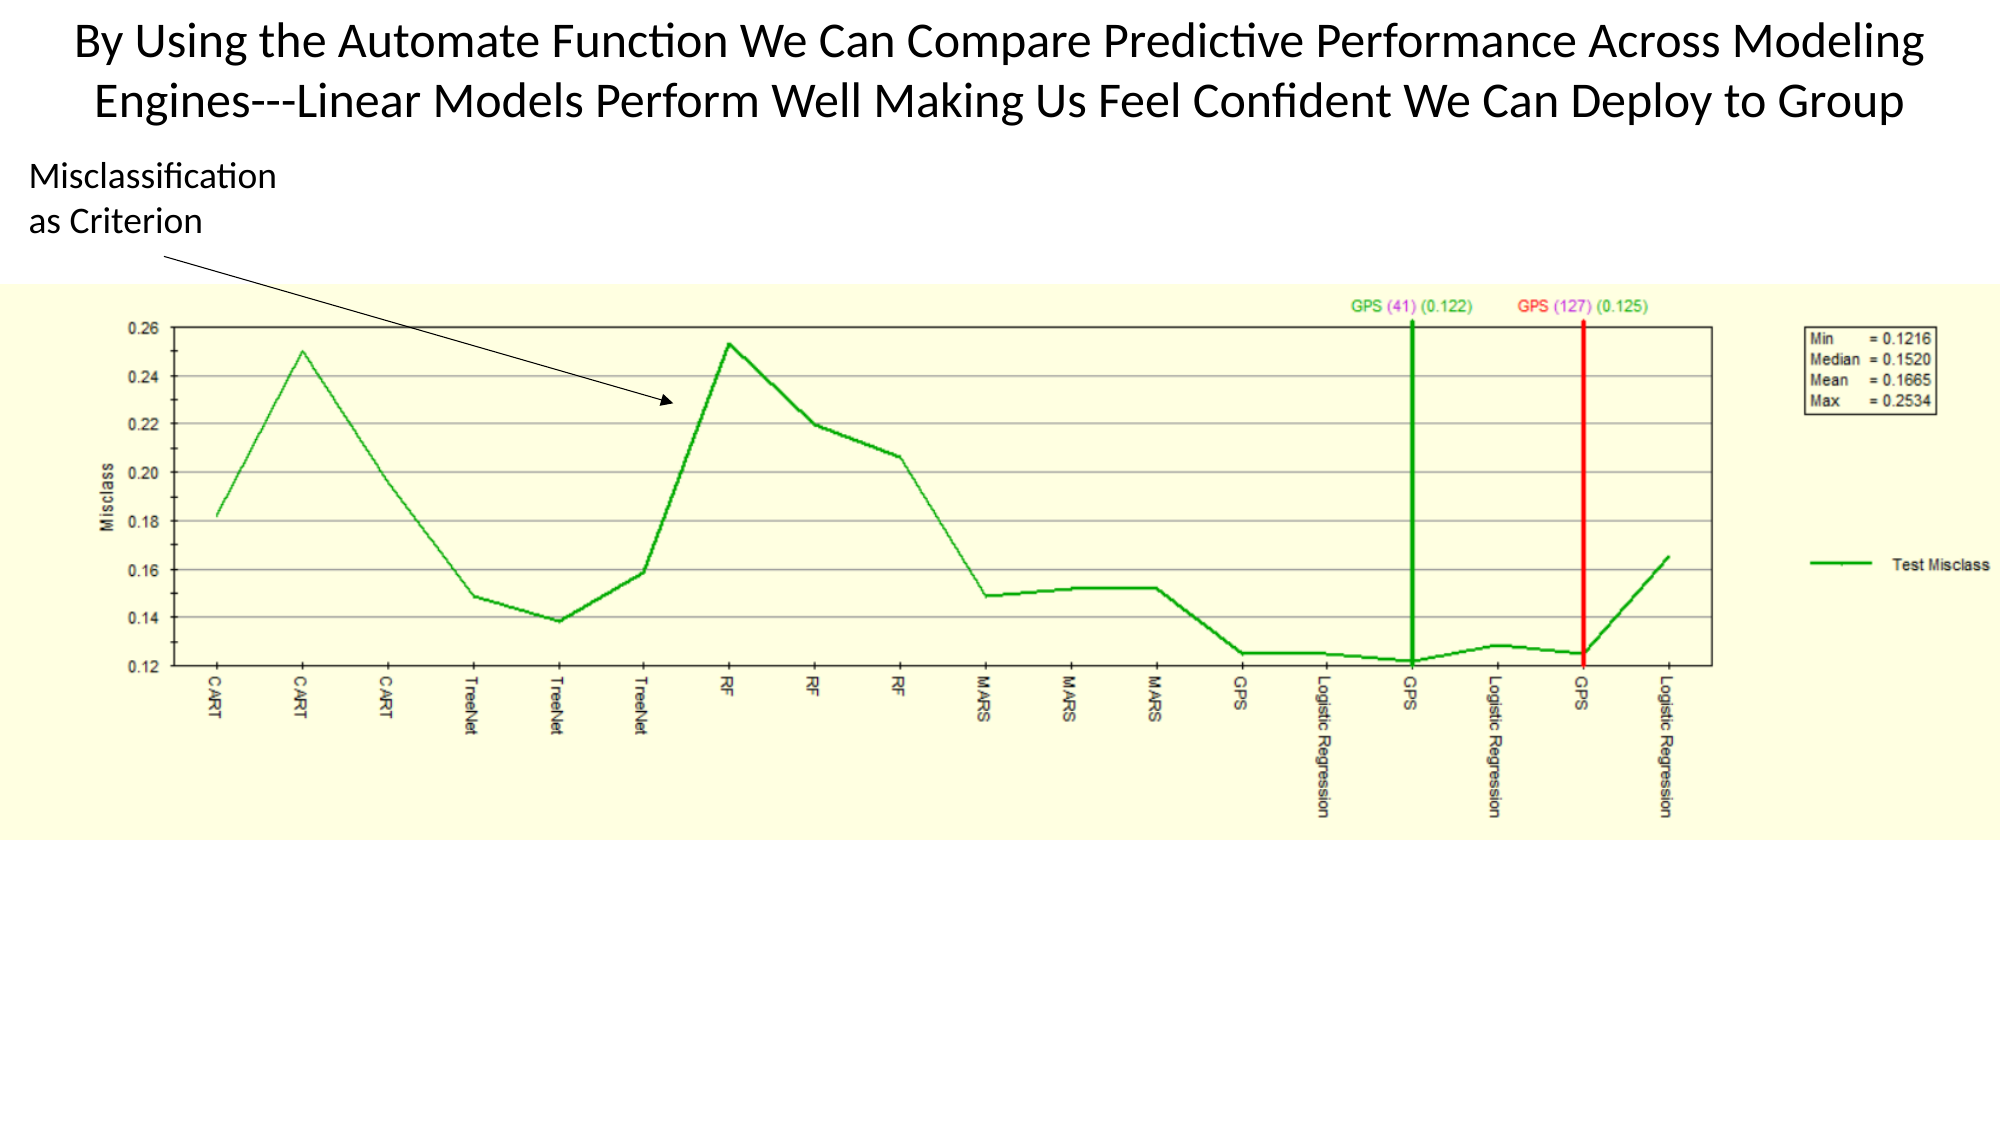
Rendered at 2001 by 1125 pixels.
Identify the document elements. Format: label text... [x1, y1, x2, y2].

text_box By Using the Automate Function We Can Compare Predictive Performance Across Modeling Engines---Linear Models Perform Well Making Us Feel Confident We Can Deploy to Group [50, 0, 1949, 135]
text_box Misclassification as Criterion [13, 143, 321, 248]
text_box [163, 256, 674, 404]
picture [0, 284, 2000, 840]
